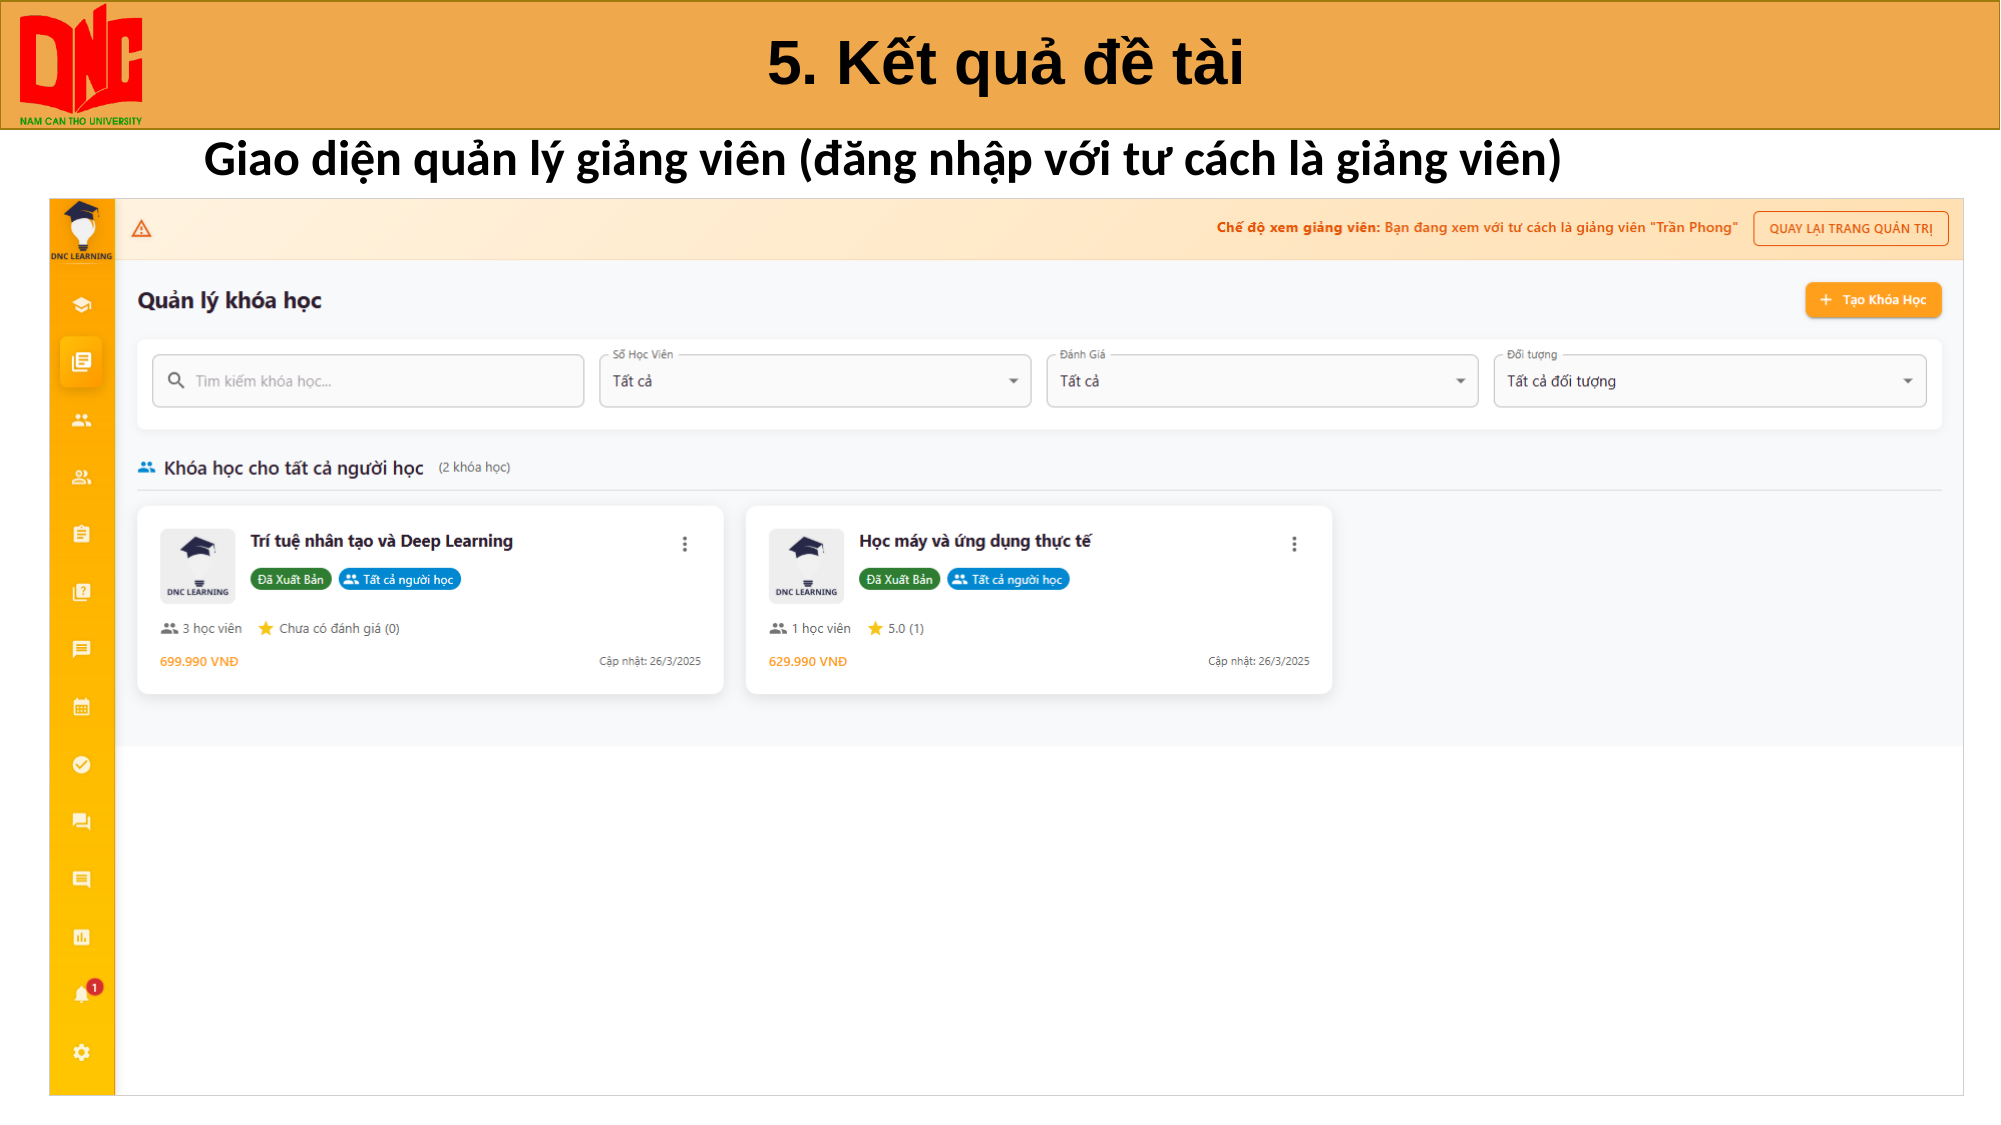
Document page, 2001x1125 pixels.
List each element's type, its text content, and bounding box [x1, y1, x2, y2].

list Giao diện quản lý giảng viên (đăng nhập với tư cách là giảng viên) [131, 125, 1918, 198]
title 5. Kết quả đề tài [144, 0, 1869, 125]
picture [18, 1, 143, 125]
picture [49, 198, 1964, 1096]
text_box [0, 0, 144, 130]
text_box [1869, 0, 2000, 130]
